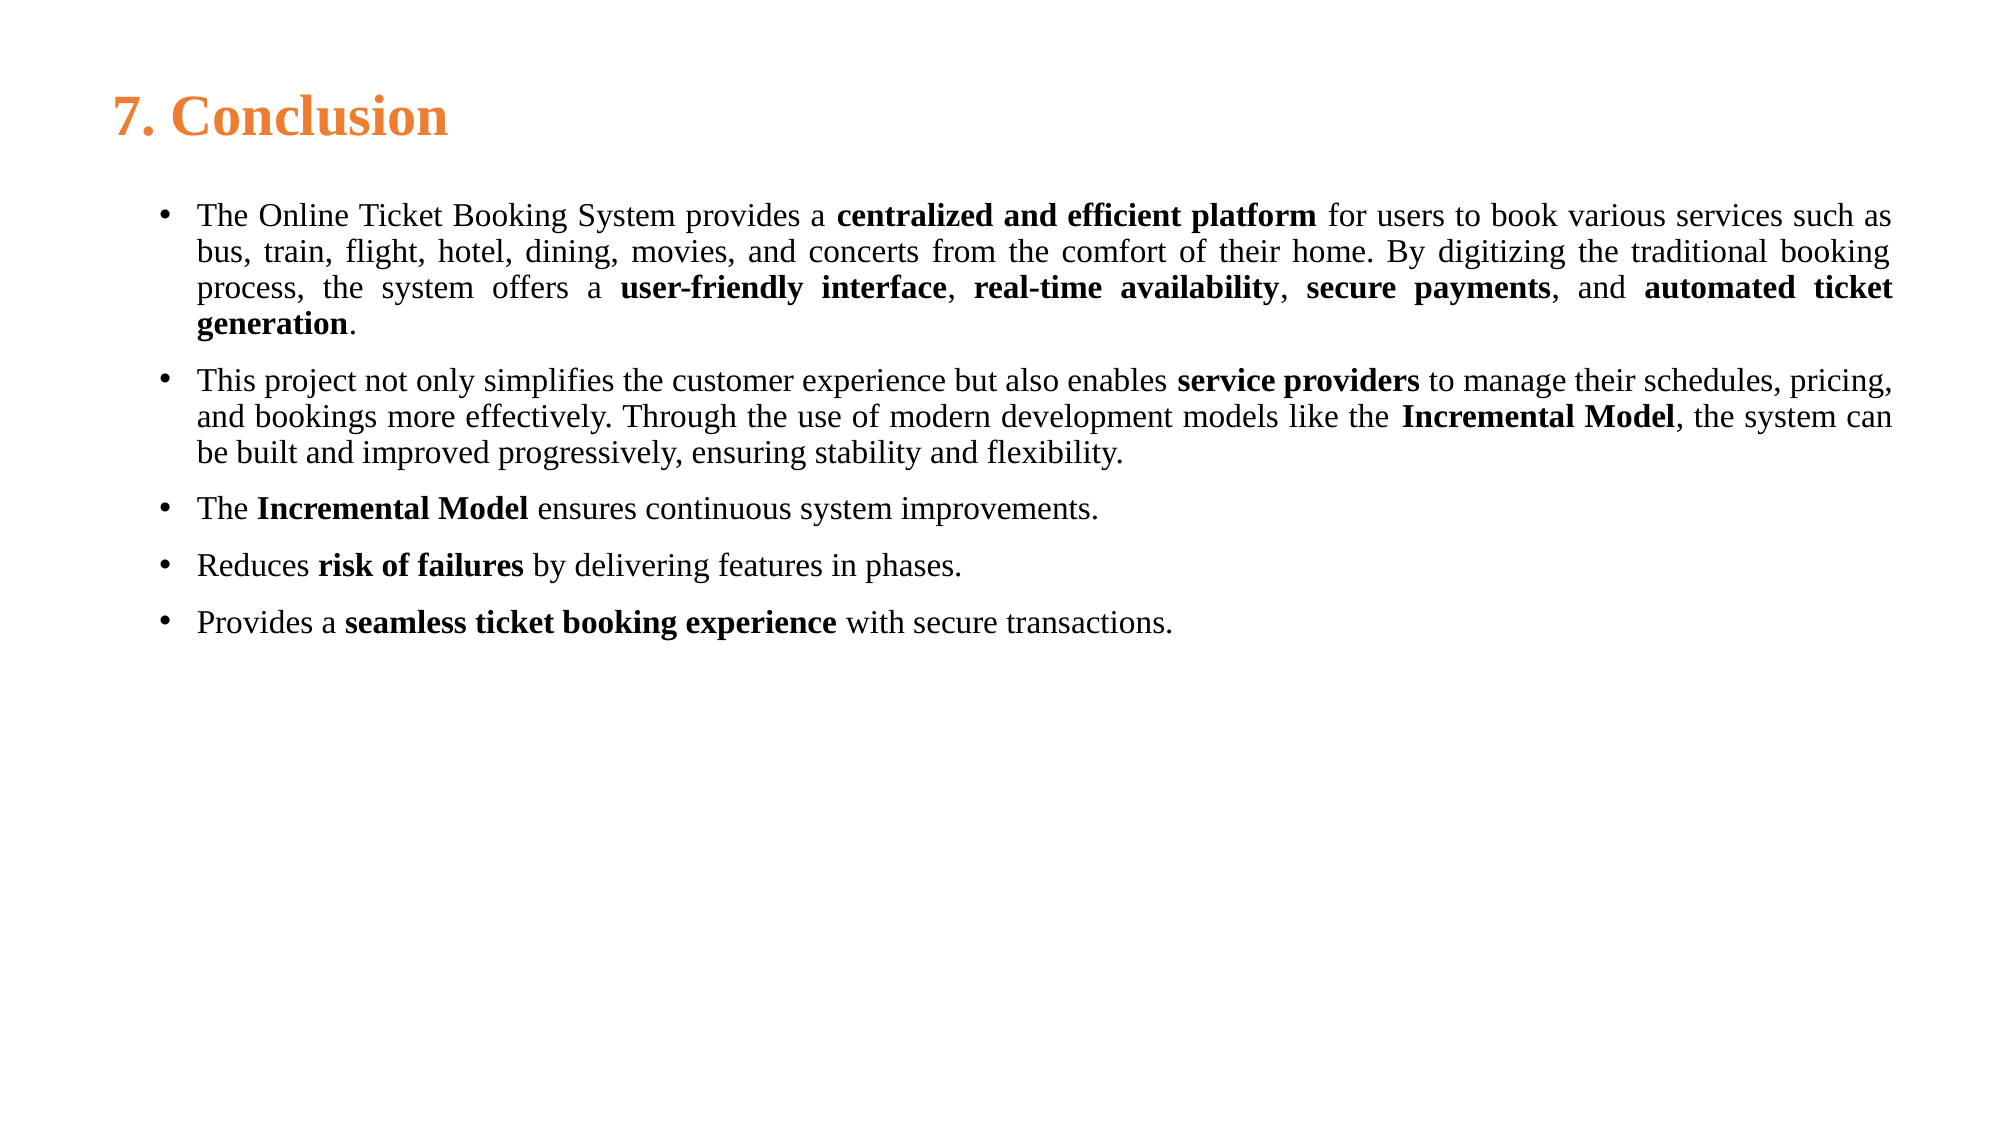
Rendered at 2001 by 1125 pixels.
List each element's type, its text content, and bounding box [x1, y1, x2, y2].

title 7. Conclusion [97, 34, 1862, 142]
list The Online Ticket Booking System provides a centralized and efficient platform for users to book various services such as bus, train, flight, hotel, dining, movies, and concerts from the comfort of their home. By digitizing the traditional booking process, the system offers a user-friendly interface, real-time availability, secure payments, and automated ticket generation. This project not only simplifies the customer experience but also enables service providers to manage their schedules, pricing, and bookings more effectively. Through the use of modern development models like the Incremental Model, the system can be built and improved progressively, ensuring stability and flexibility. The Incremental Model ensures continuous system improvements. Reduces risk of failures by delivering features in phases. Provides a seamless ticket booking experience with secure transactions. [144, 190, 1909, 1005]
